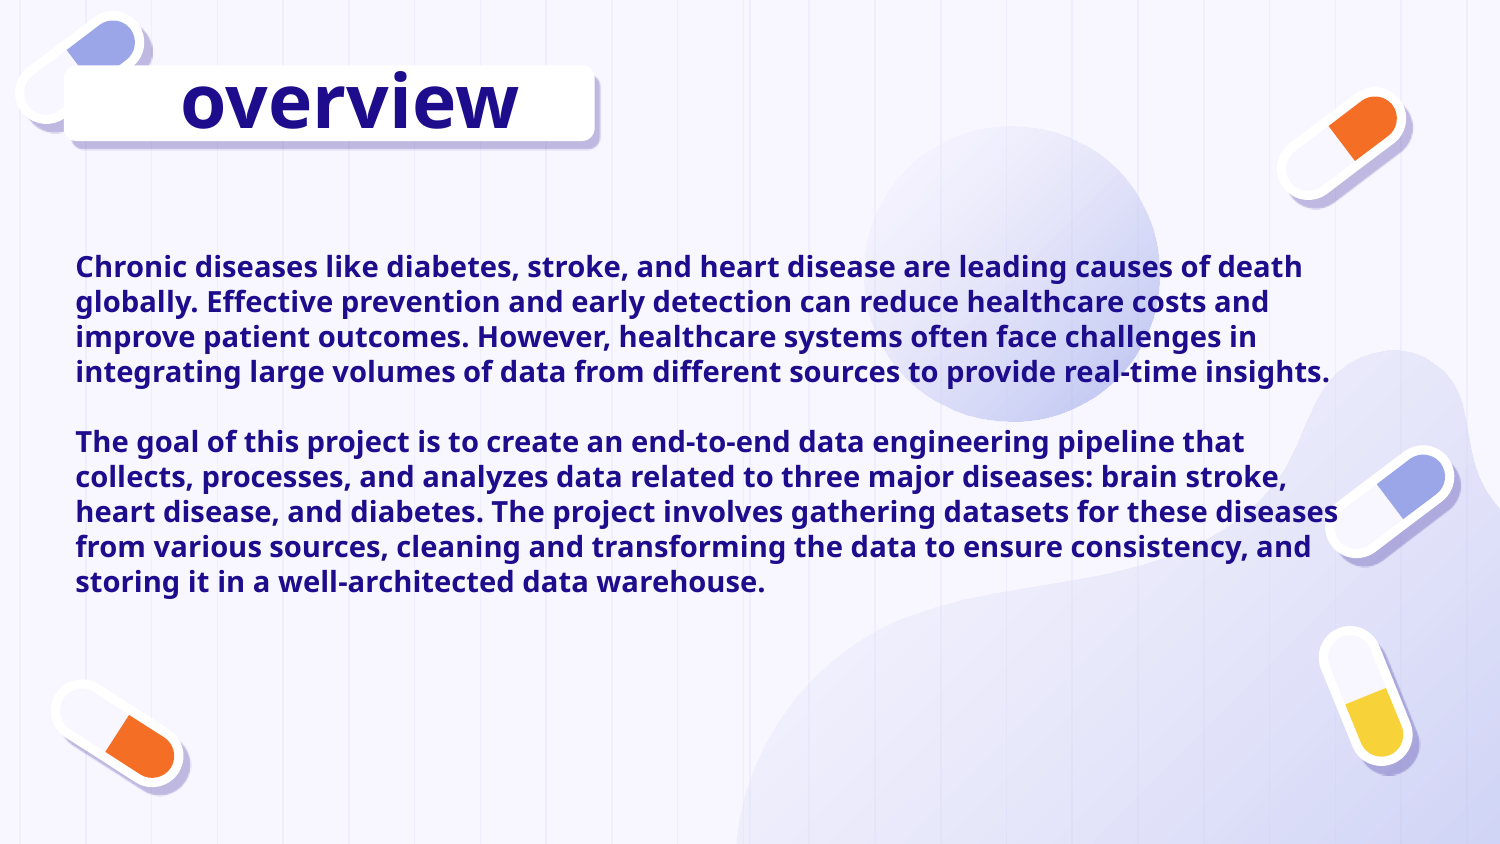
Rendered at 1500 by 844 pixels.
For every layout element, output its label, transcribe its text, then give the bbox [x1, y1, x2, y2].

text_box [13, 1, 146, 134]
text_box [1275, 77, 1408, 210]
text_box [863, 125, 1159, 344]
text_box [1308, 626, 1423, 766]
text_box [1323, 436, 1456, 568]
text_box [51, 667, 183, 799]
text_box overview [147, 58, 639, 138]
title Chronic diseases like diabetes, stroke, and heart disease are leading causes of death globally. Effective prevention and early detection can reduce healthcare costs and improve patient outcomes. However, healthcare systems often face challenges in integrating large volumes of data from different sources to provide real-time insights. The goal of this project is to create an end-to-end data engineering pipeline that collects, processes, and analyzes data related to three major diseases: brain stroke, heart disease, and diabetes. The project involves gathering datasets for these diseases from various sources, cleaning and transforming the data to ensure consistency, and storing it in a well-architected data warehouse. [60, 344, 1358, 698]
text_box [76, 138, 591, 142]
